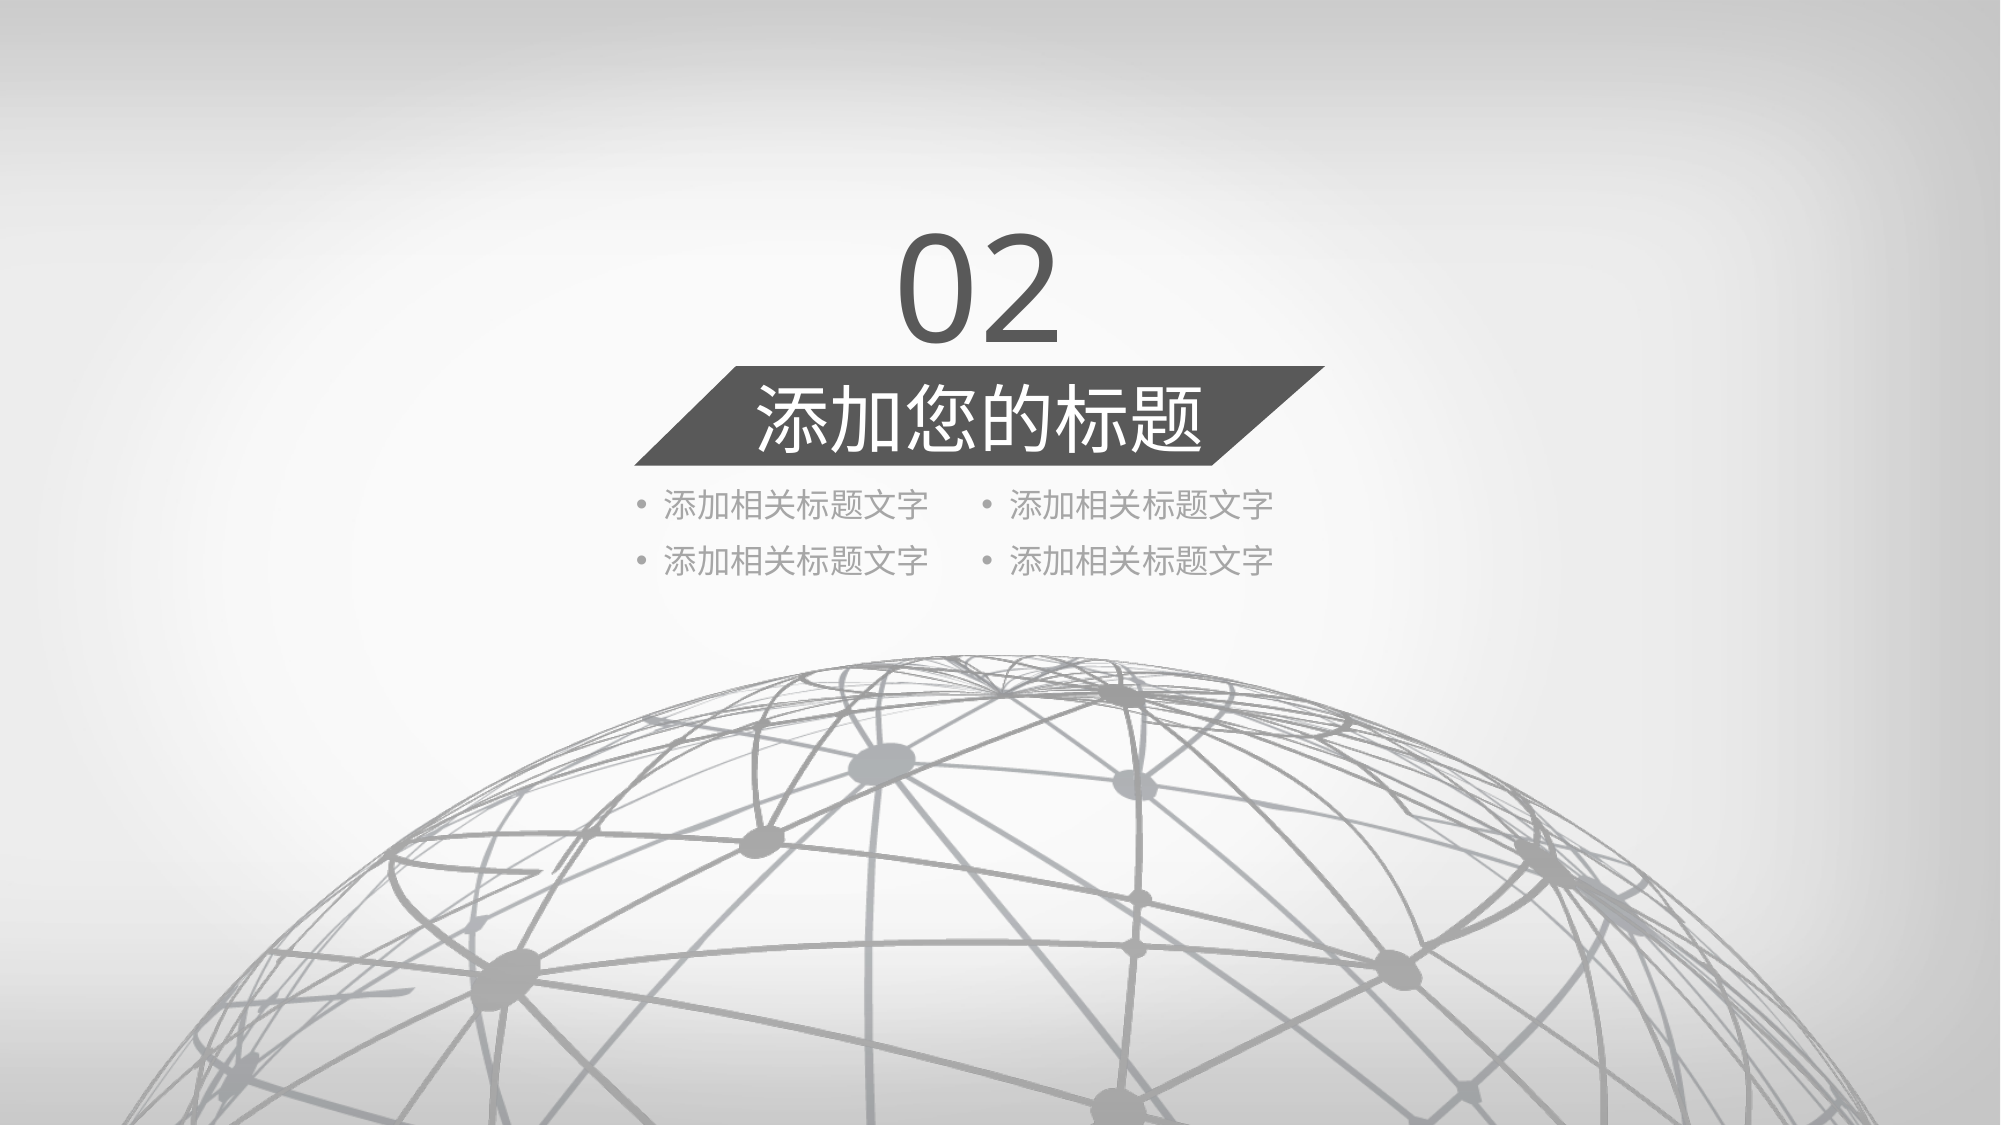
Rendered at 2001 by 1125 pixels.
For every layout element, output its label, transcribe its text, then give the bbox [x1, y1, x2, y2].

text_box 添加相关标题文字 [635, 483, 931, 524]
text_box 02 [862, 185, 1097, 372]
text_box 添加相关标题文字 [981, 540, 1276, 581]
text_box [634, 383, 1215, 466]
text_box 添加您的标题 [718, 372, 1241, 463]
text_box 添加相关标题文字 [635, 540, 931, 581]
text_box 添加相关标题文字 [981, 483, 1276, 524]
text_box [729, 366, 862, 372]
picture [0, 0, 2001, 1125]
text_box [1097, 366, 1326, 440]
